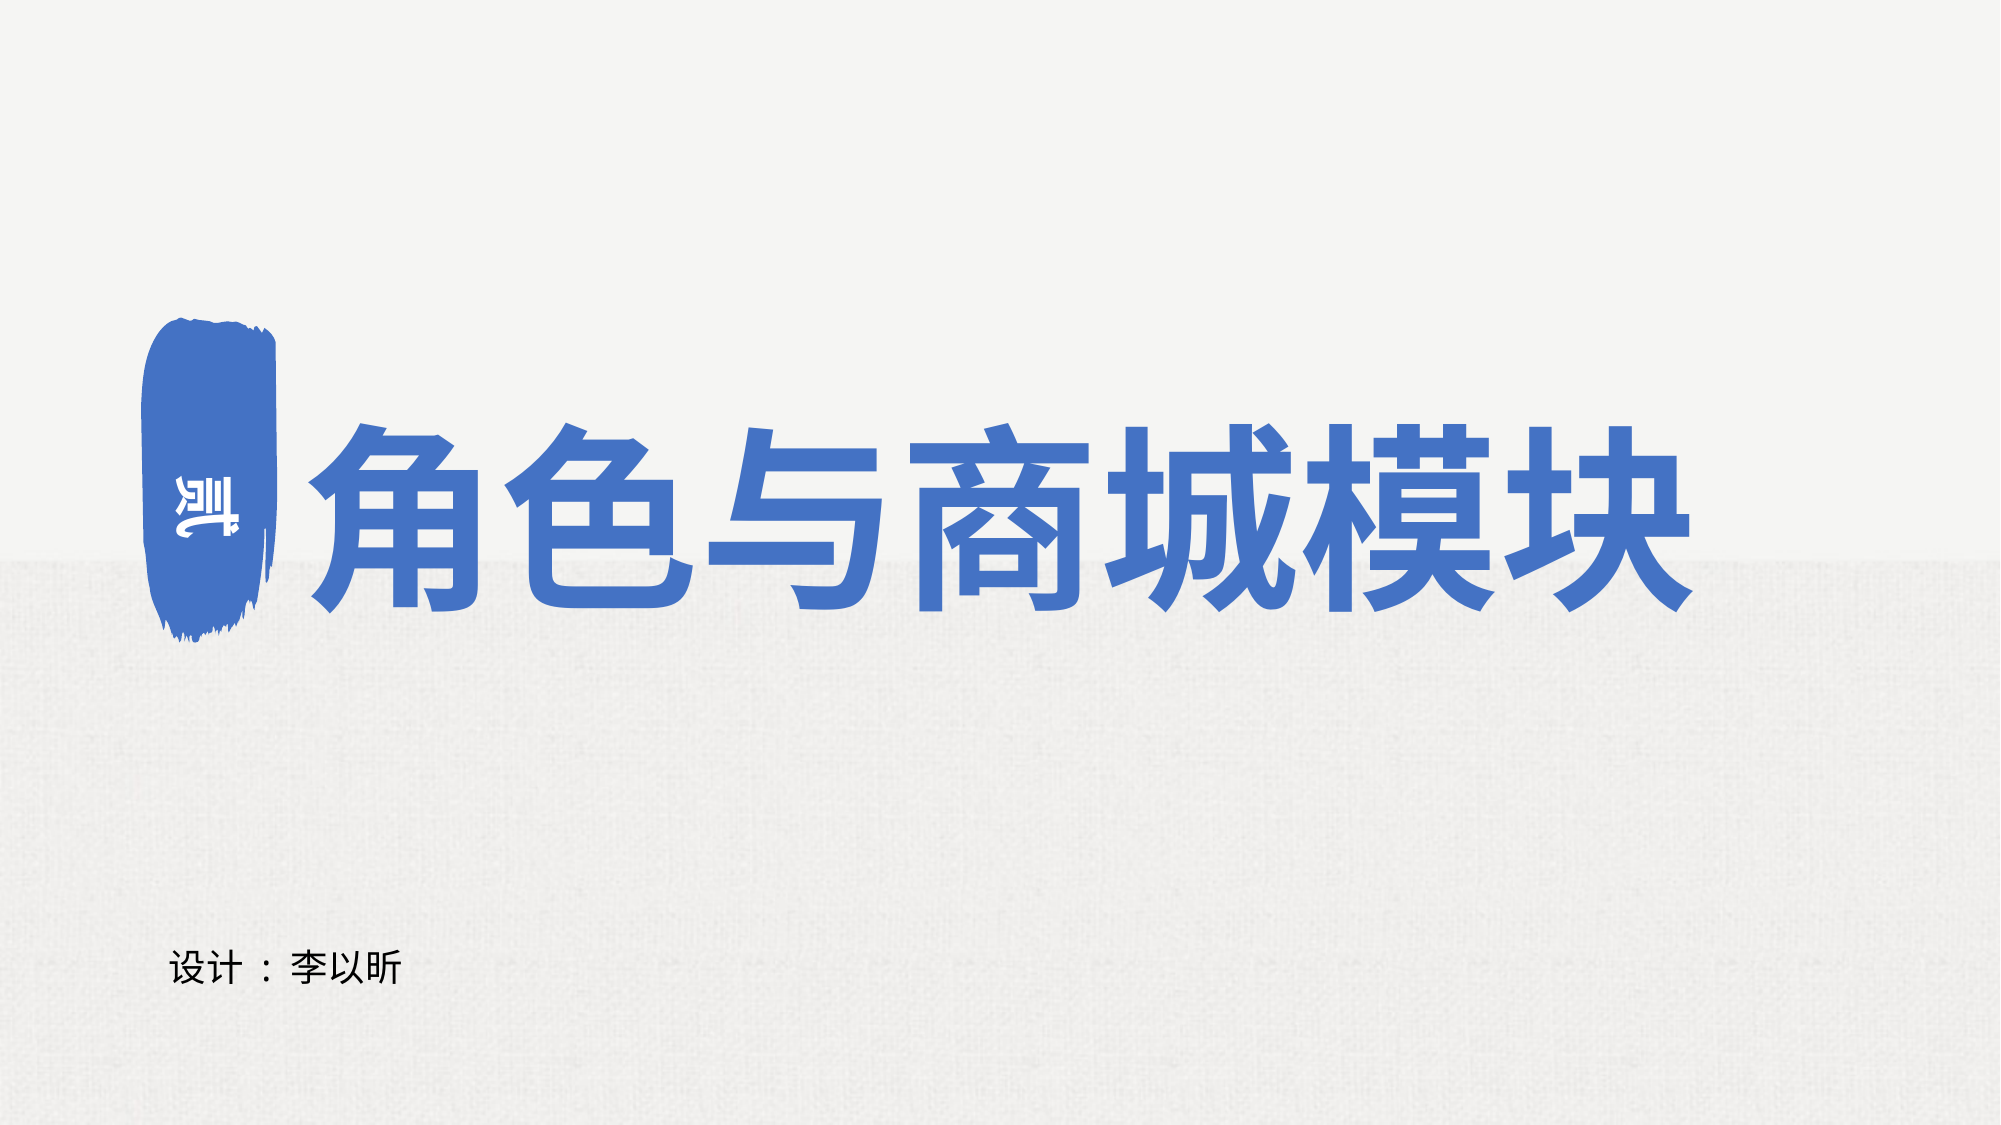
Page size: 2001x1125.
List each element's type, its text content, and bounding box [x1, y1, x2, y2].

picture [0, 0, 2001, 1125]
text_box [140, 312, 278, 644]
text_box 设计 : 李以昕 [154, 936, 743, 997]
text_box 角色与商城模块 [284, 387, 1716, 643]
